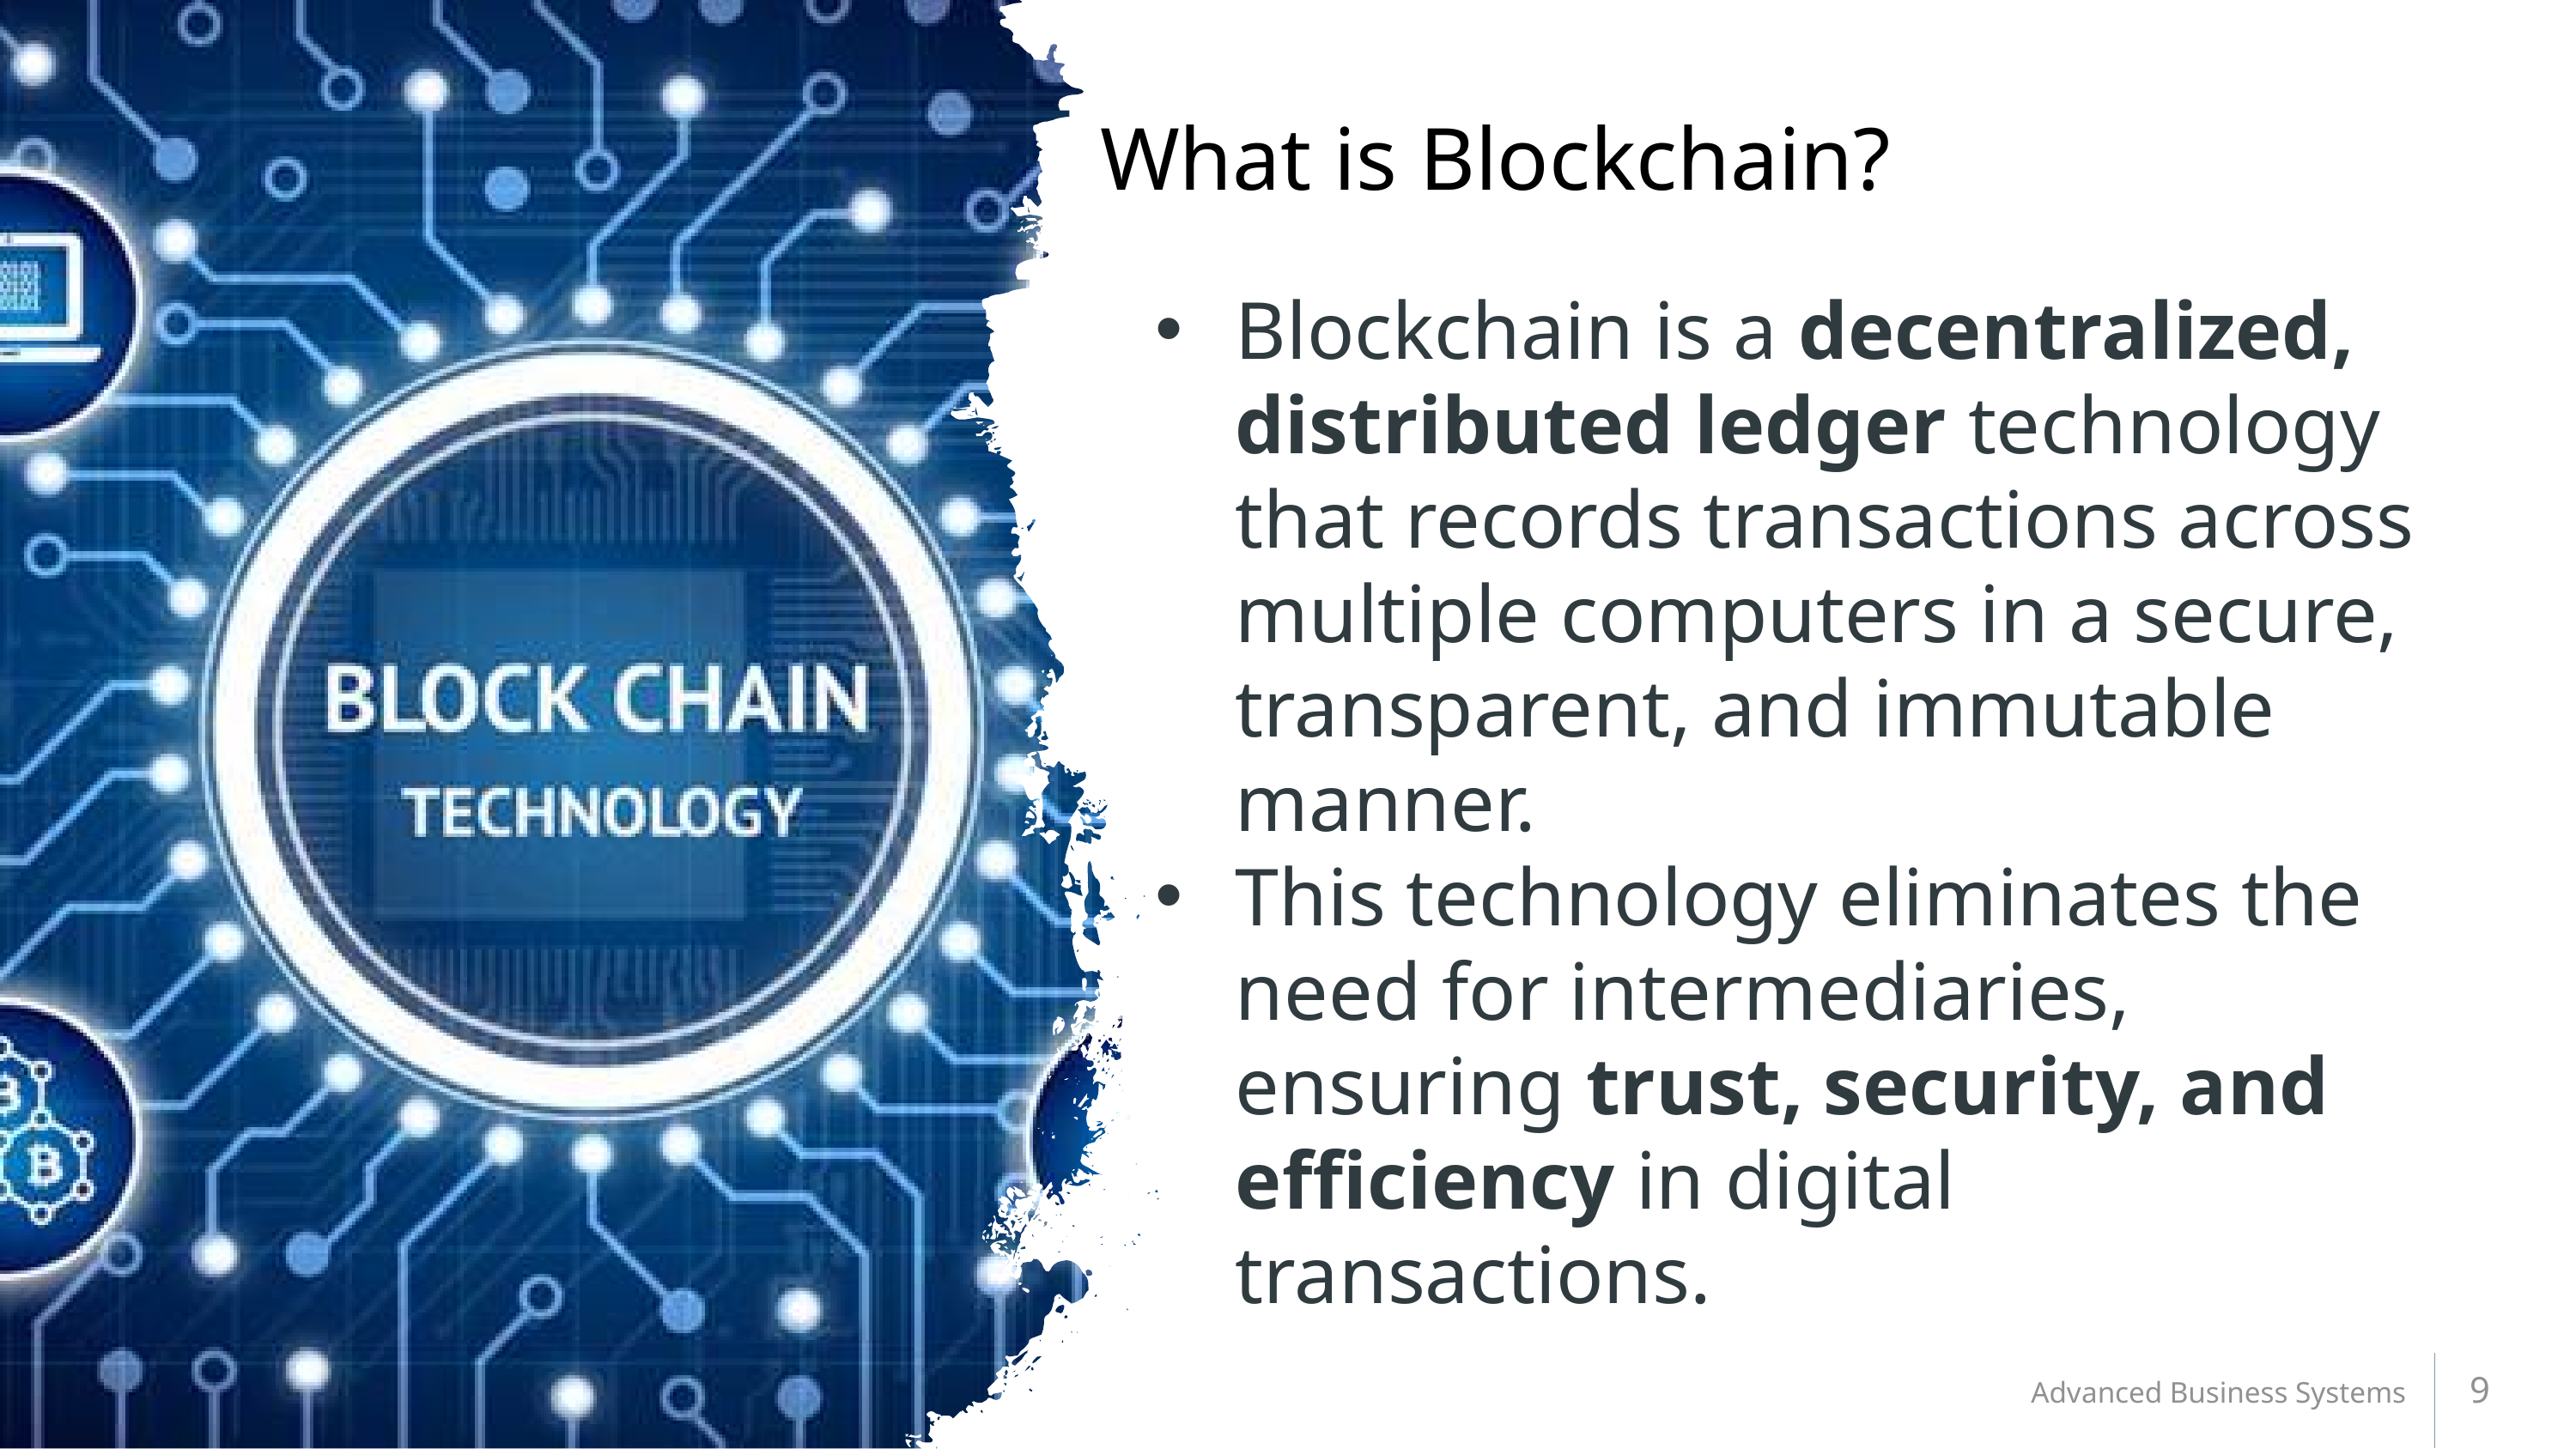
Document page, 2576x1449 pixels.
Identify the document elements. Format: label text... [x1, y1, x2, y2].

title What is Blockchain? [1159, 88, 2535, 215]
footer Advanced Business Systems [1550, 1353, 2420, 1430]
slide_number 9 [2434, 1353, 2525, 1430]
picture [0, 0, 1159, 1449]
list Blockchain is a decentralized, distributed ledger technology that records transactions across multiple computers in a secure, transparent, and immutable manner. This technology eliminates the need for intermediaries, ensuring trust, security, and efficiency in digital transactions. [1159, 274, 2435, 1326]
